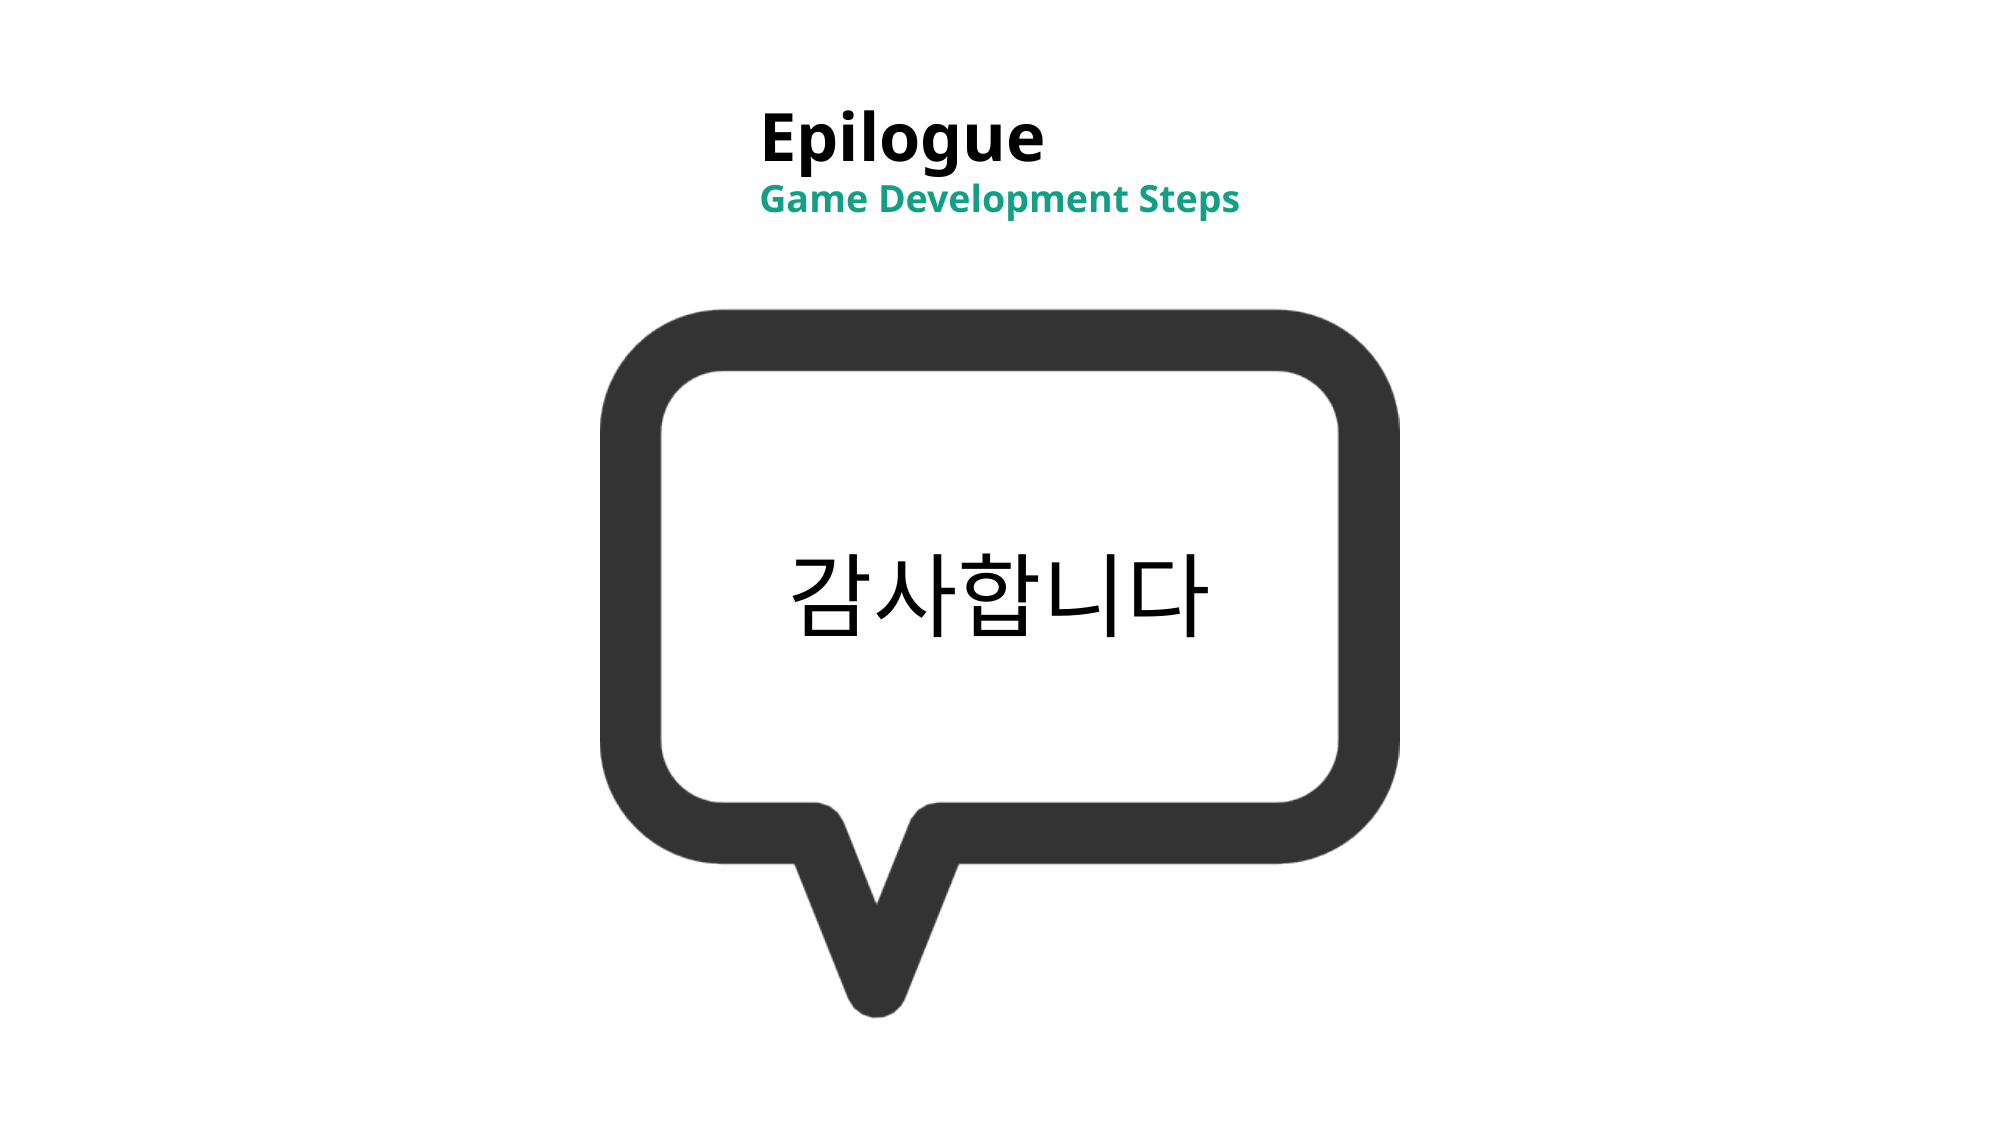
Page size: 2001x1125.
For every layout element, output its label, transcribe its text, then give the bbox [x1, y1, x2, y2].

picture [599, 279, 1400, 1080]
text_box Epilogue Game Development Steps [744, 87, 1256, 227]
